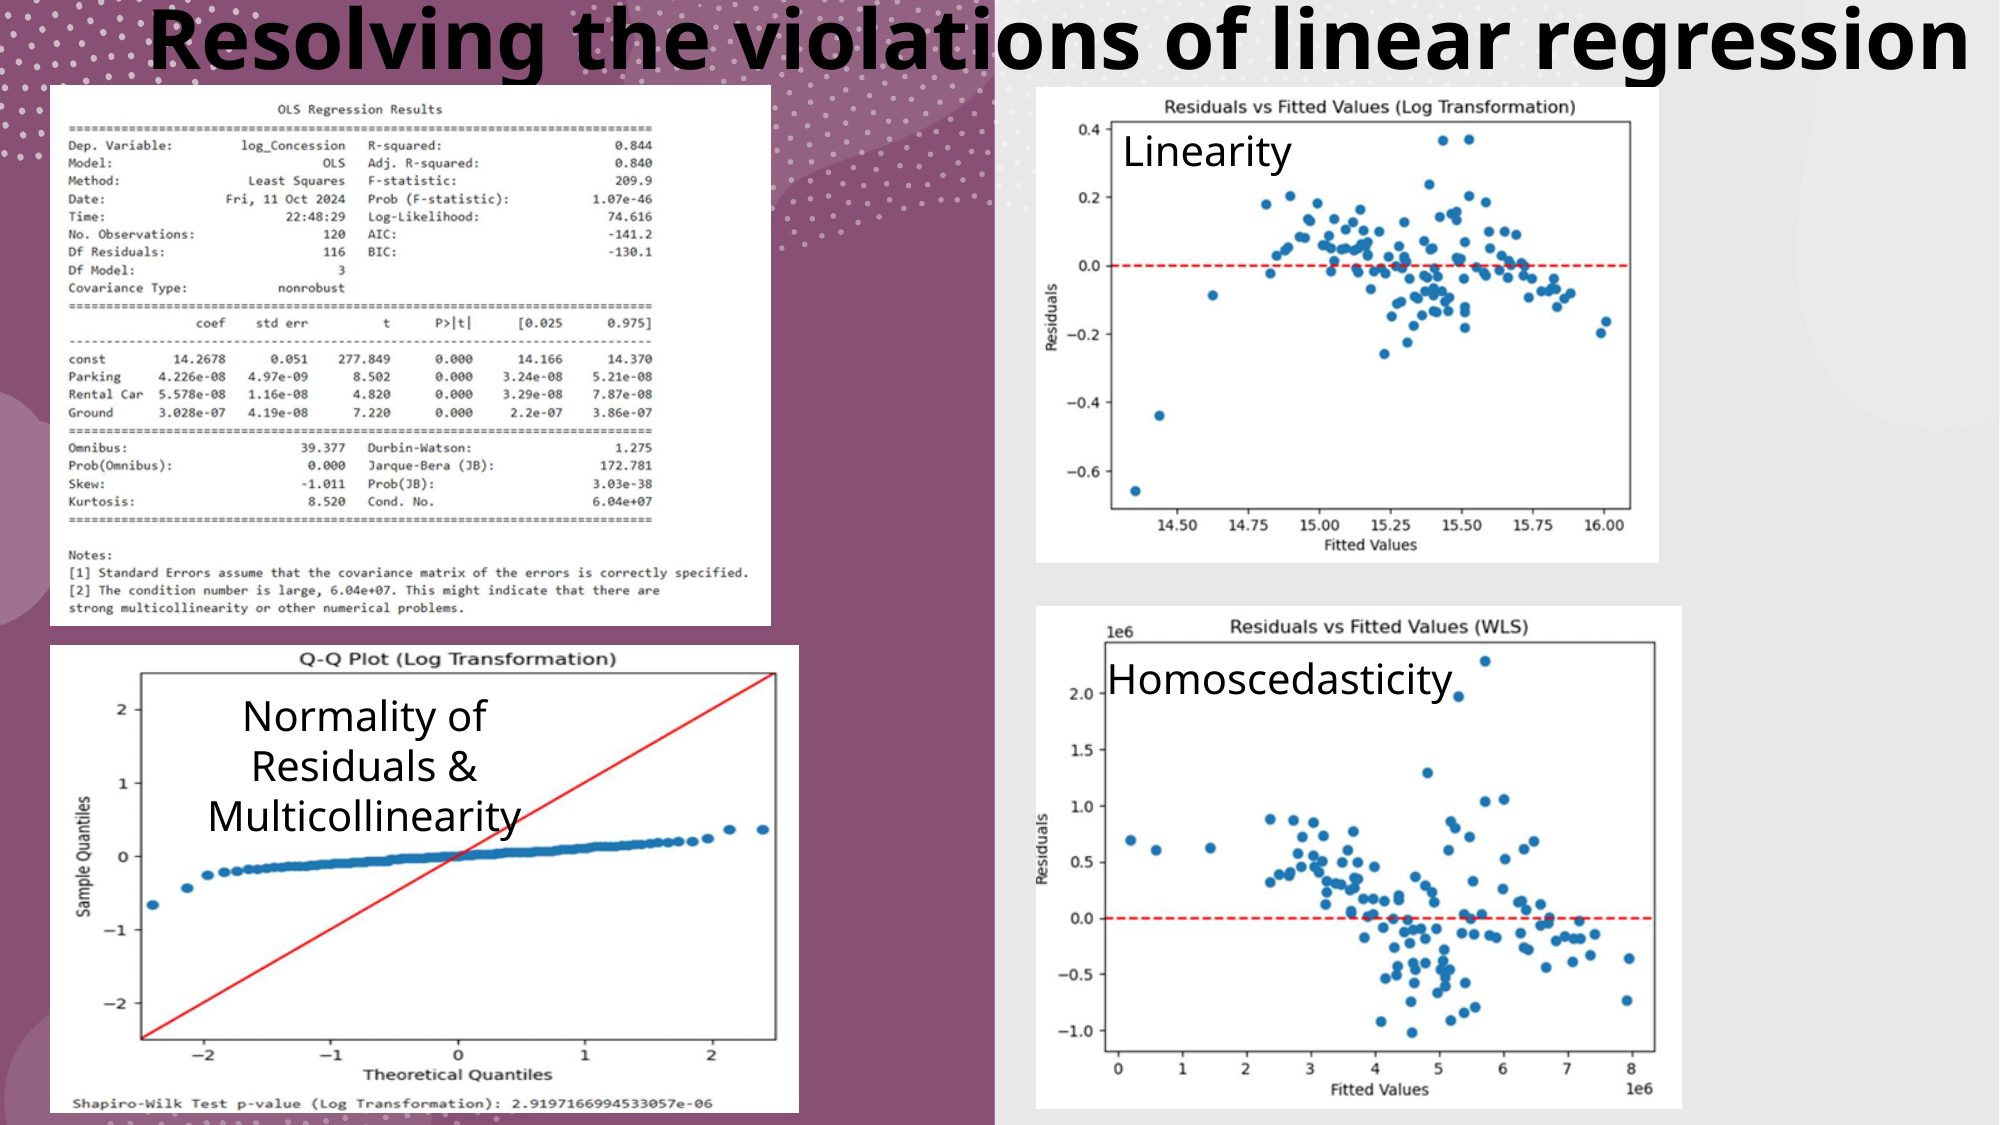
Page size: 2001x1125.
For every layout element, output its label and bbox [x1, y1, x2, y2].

picture [1036, 86, 1659, 563]
picture [49, 84, 771, 626]
picture [49, 644, 800, 1113]
picture [1036, 605, 1682, 1110]
text_box [0, 0, 2000, 1125]
